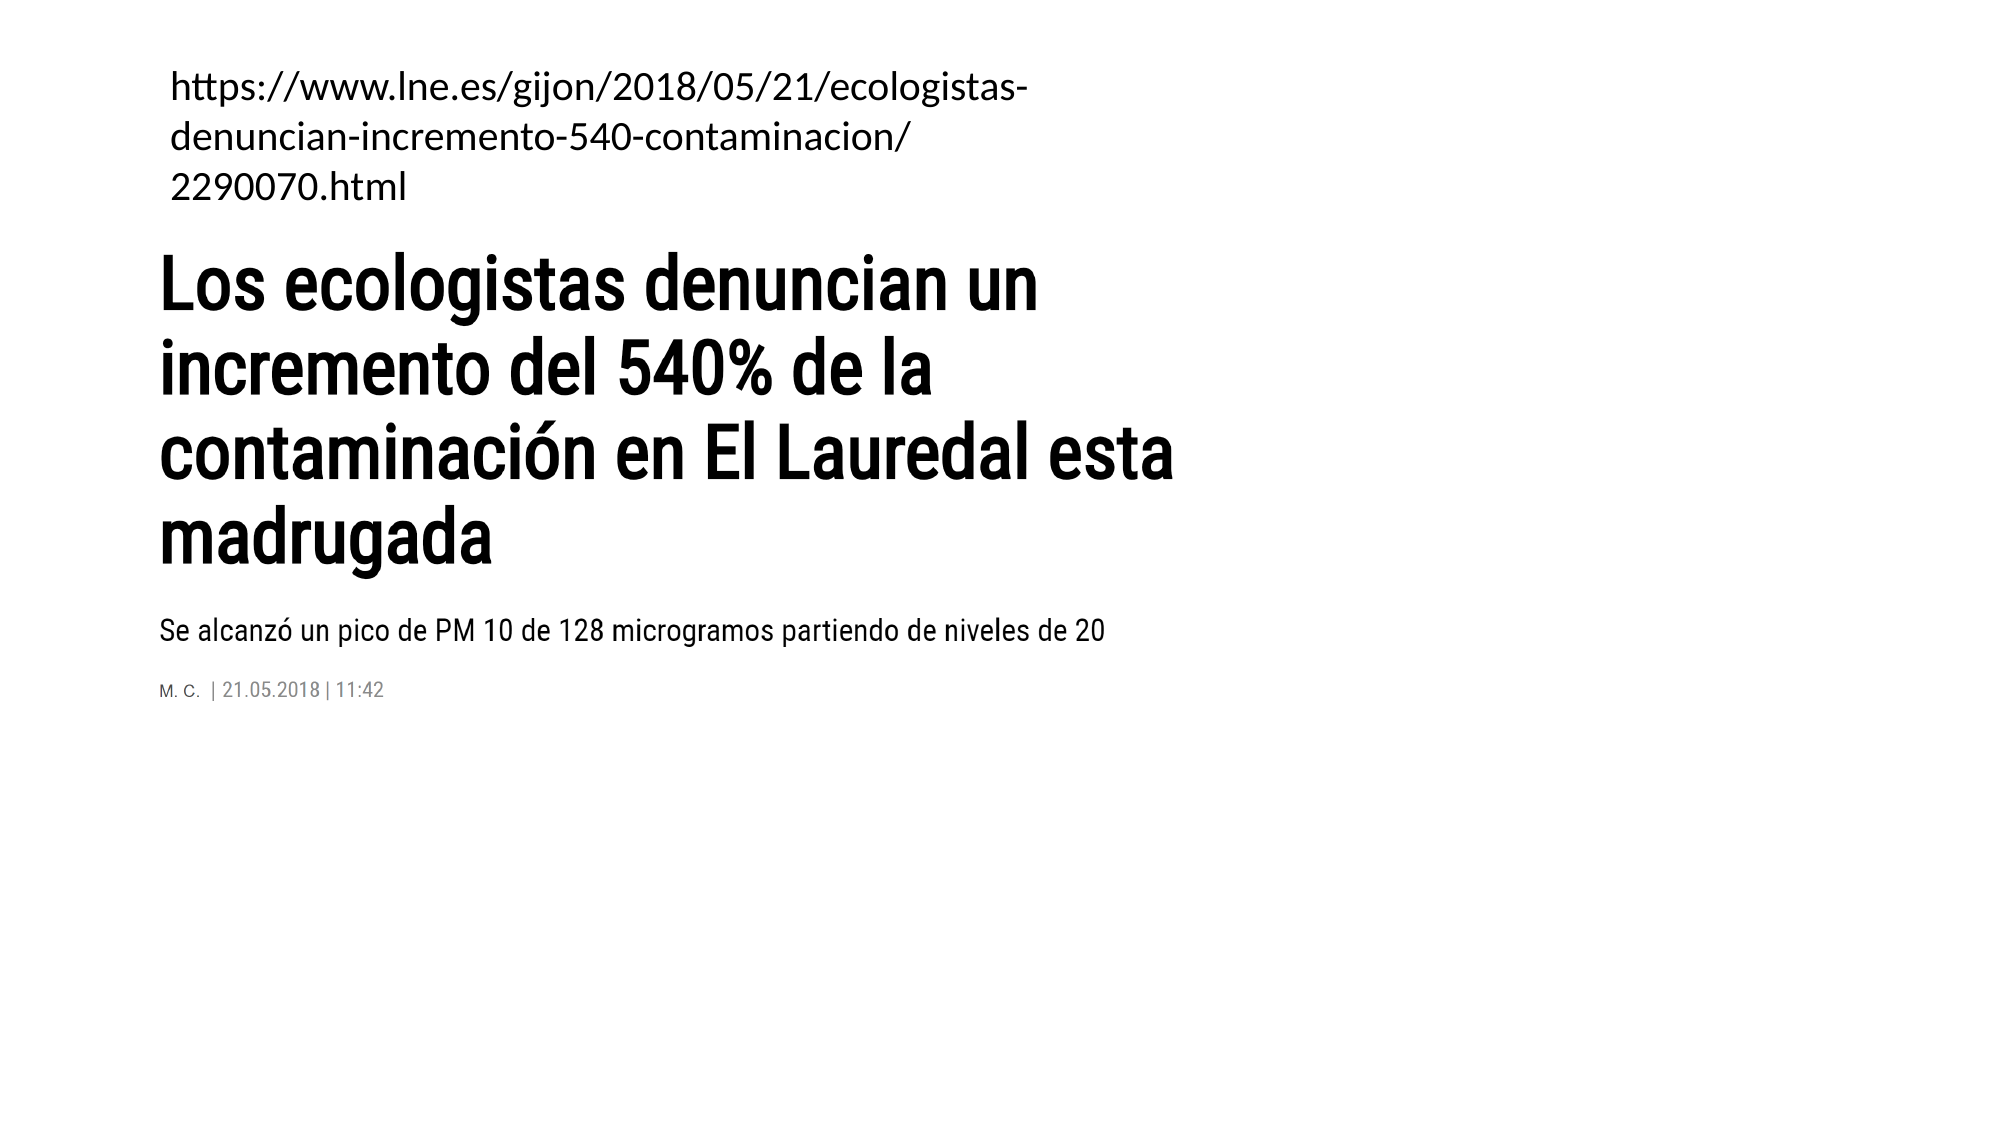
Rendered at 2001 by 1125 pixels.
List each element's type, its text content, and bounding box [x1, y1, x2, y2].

text_box https://www.lne.es/gijon/2018/05/21/ecologistas-denuncian-incremento-540-contaminacion/2290070.html [155, 51, 1156, 217]
picture [119, 237, 1203, 725]
